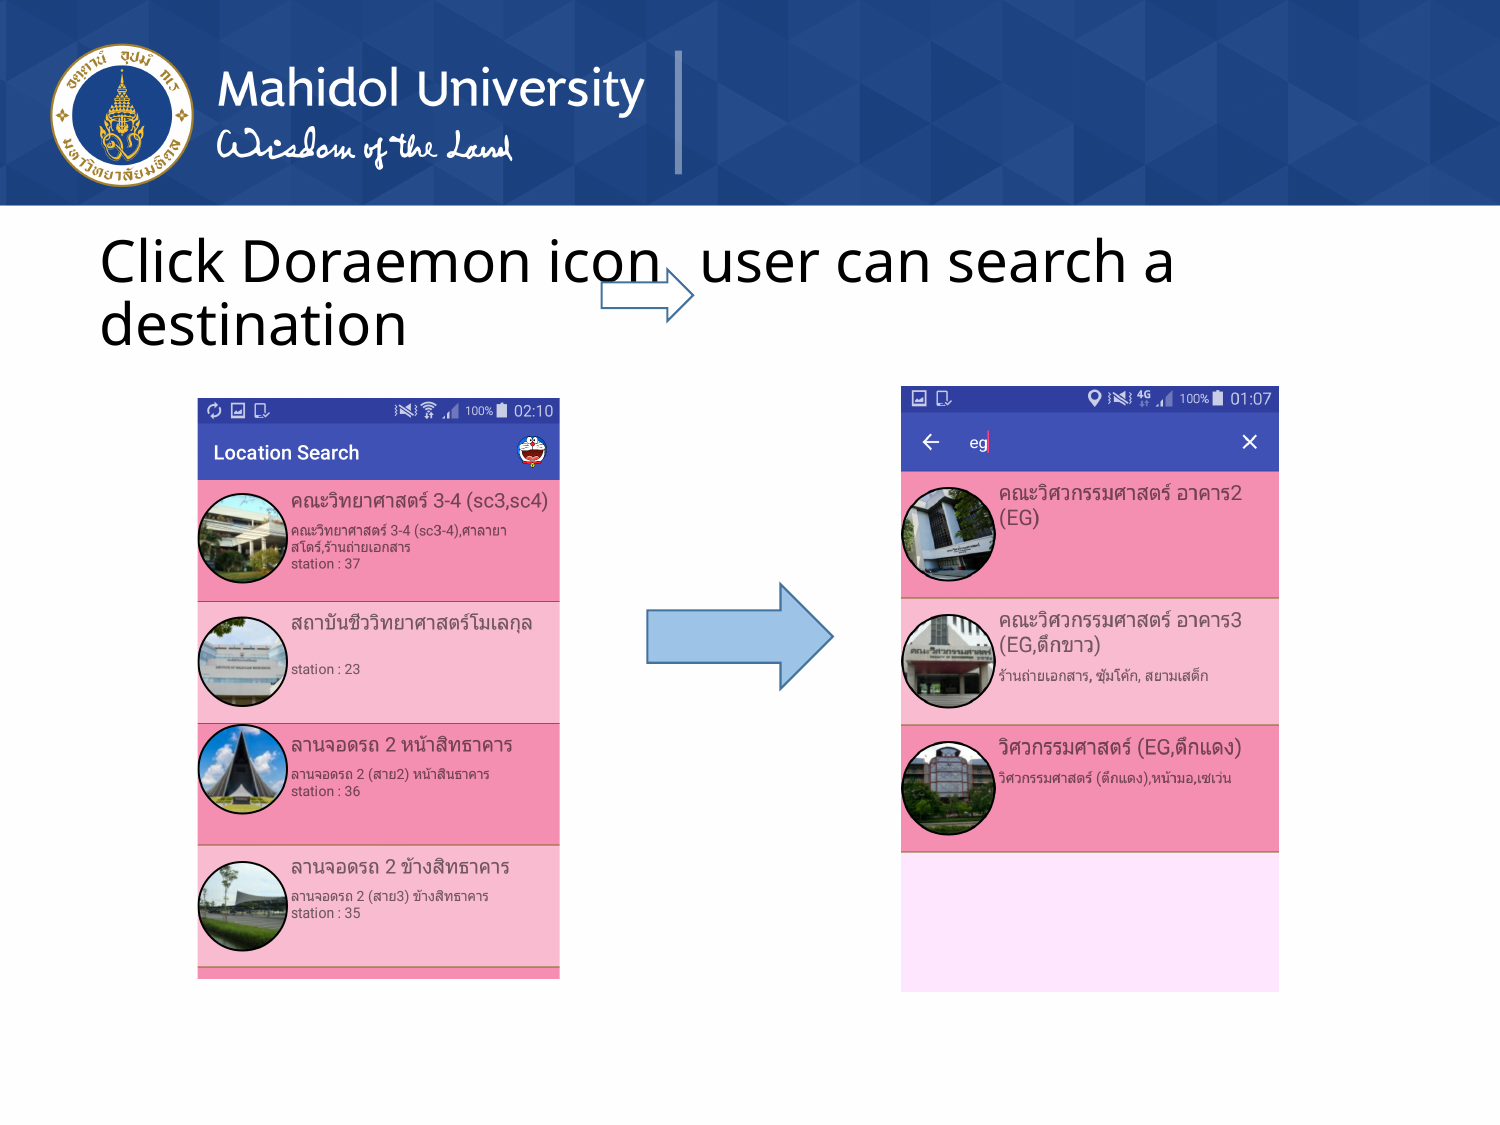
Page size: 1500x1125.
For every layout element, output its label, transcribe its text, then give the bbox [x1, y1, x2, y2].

picture [0, 0, 1500, 1125]
title Click Doraemon icon user can search a destination [84, 237, 1500, 354]
text_box [600, 266, 695, 324]
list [197, 398, 560, 979]
text_box [646, 581, 835, 692]
